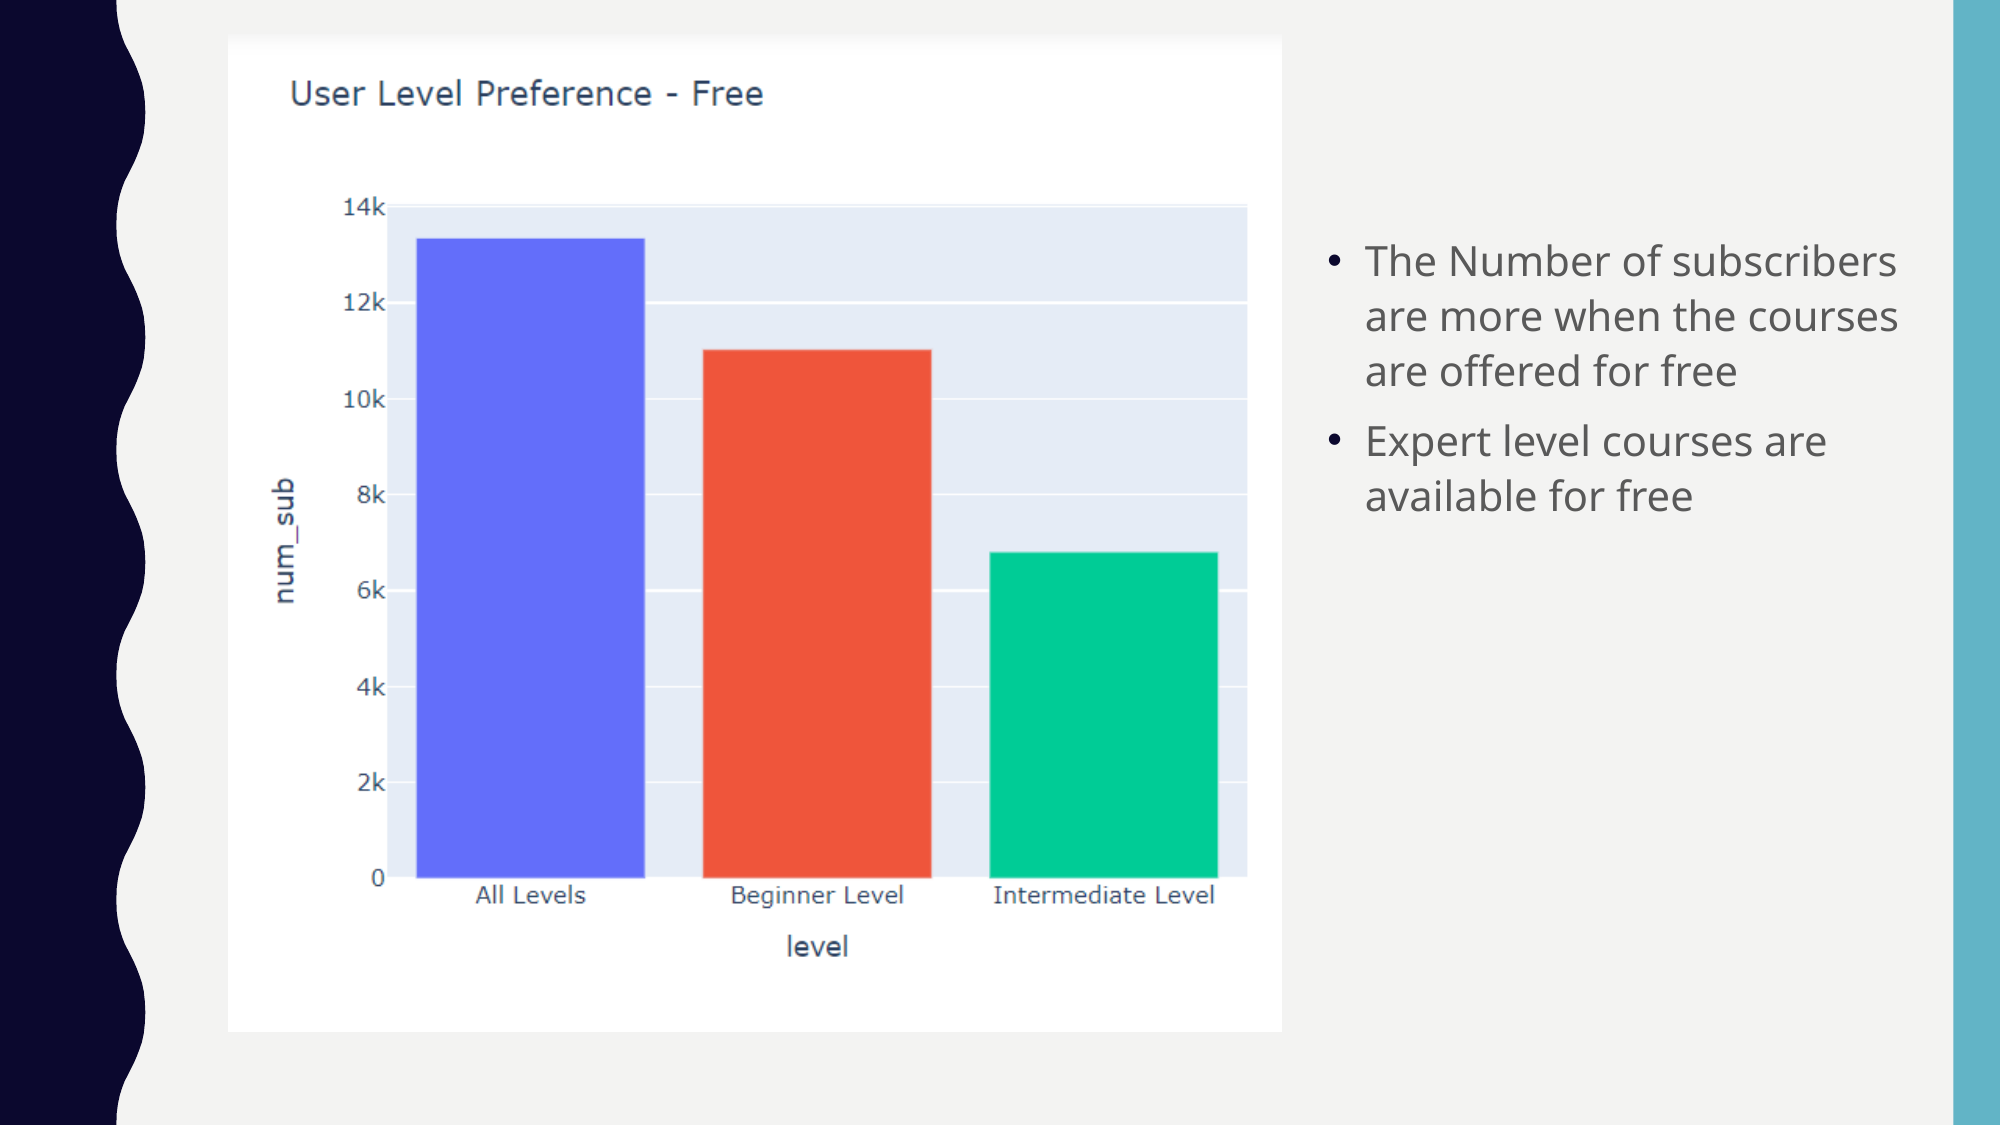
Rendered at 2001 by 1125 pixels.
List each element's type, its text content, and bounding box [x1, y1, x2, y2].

picture [228, 34, 1282, 1032]
list The Number of subscribers are more when the courses are offered for free Expert level courses are available for free [1312, 222, 1936, 812]
